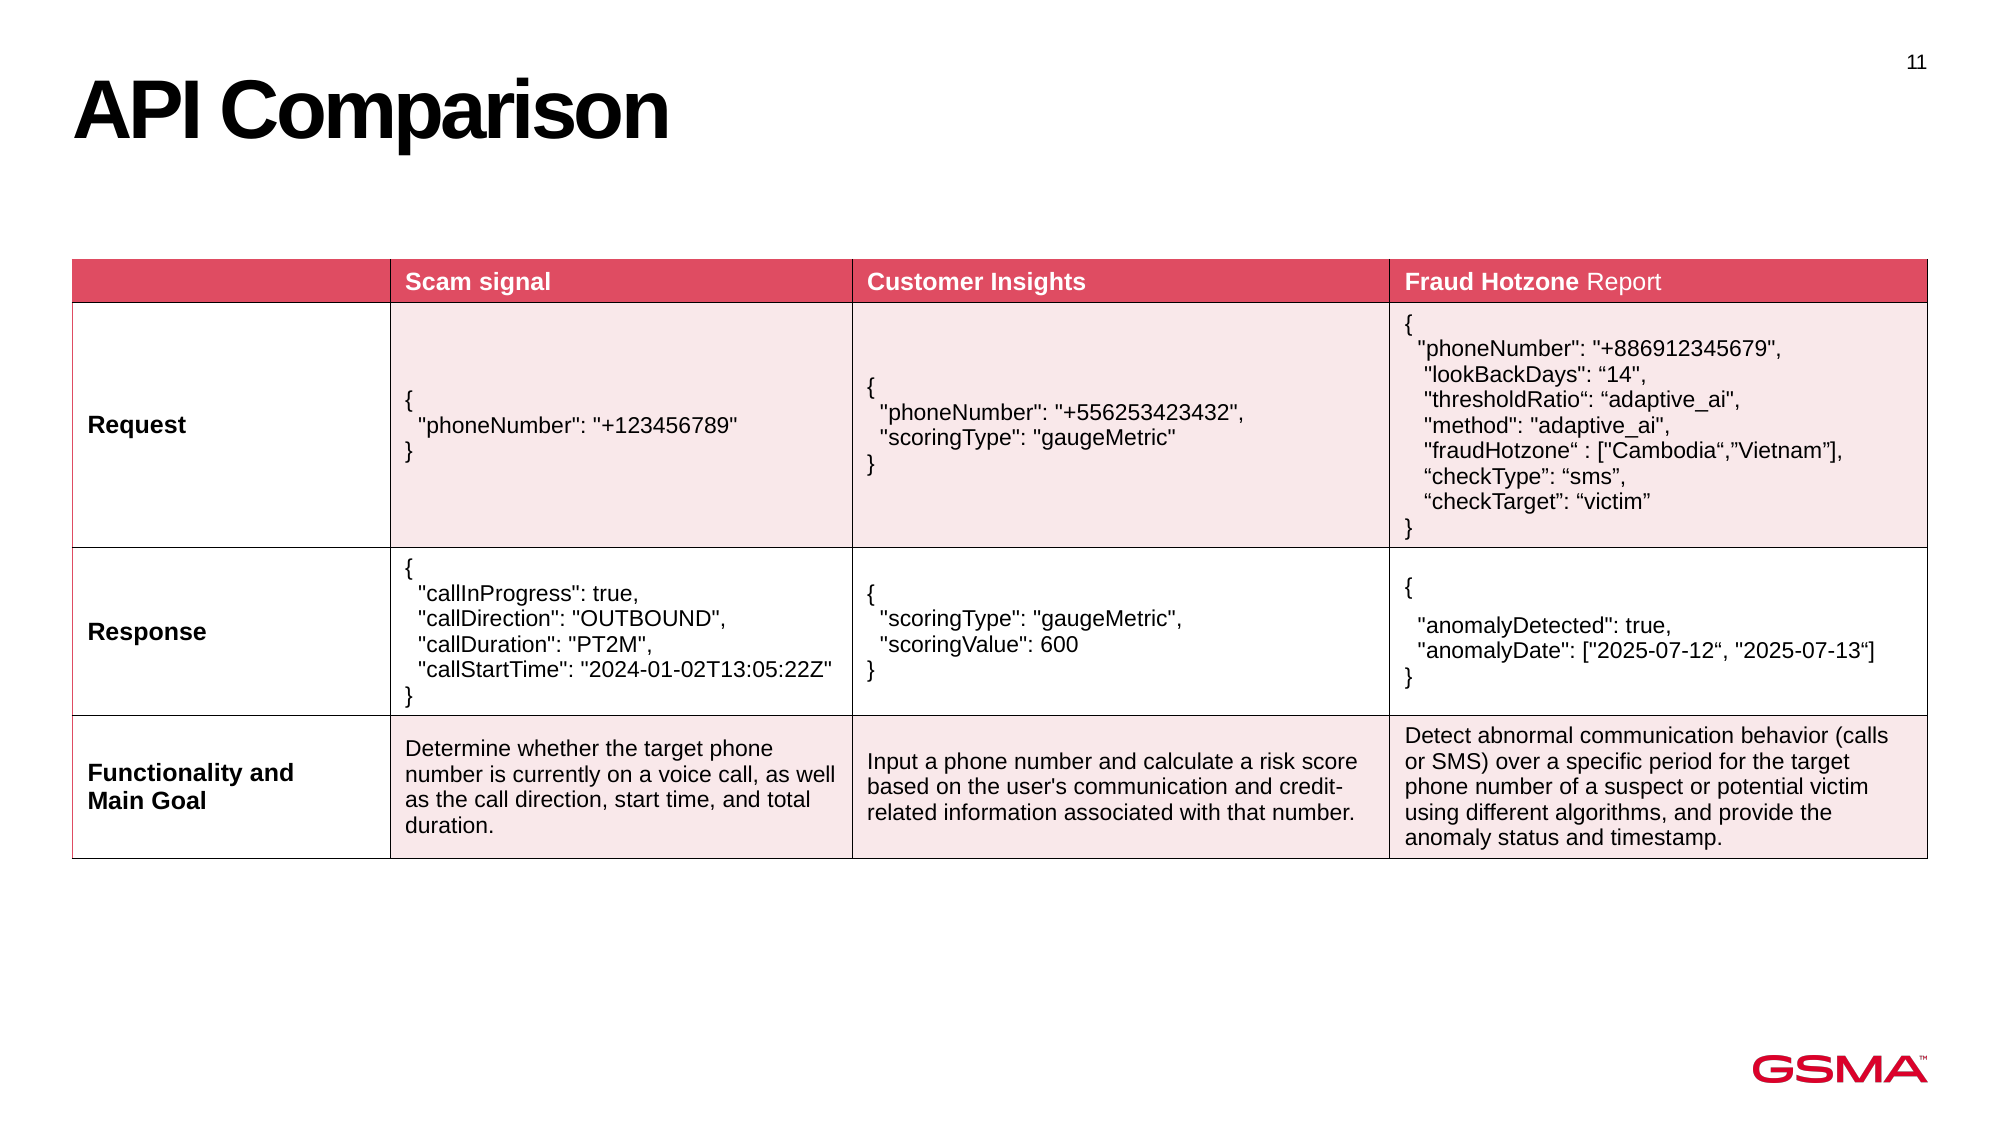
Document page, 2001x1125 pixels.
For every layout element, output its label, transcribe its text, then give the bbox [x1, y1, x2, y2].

table_header Scam signal [391, 261, 852, 302]
title API Comparison [72, 72, 1928, 156]
table_cell Request [73, 303, 390, 547]
table_cell { "phoneNumber": "+886912345679", "lookBackDays": “14", "thresholdRatio“: “adaptive_ai", "method": "adaptive_ai", "fraudHotzone“ : ["Cambodia“,”Vietnam”], “checkType”: “sms”, “checkTarget”: “victim” } [1390, 303, 1927, 547]
table_cell { "scoringType": "gaugeMetric", "scoringValue": 600 } [853, 548, 1389, 715]
table_cell { "phoneNumber": "+123456789" } [391, 303, 852, 547]
table_cell Input a phone number and calculate a risk score based on the user's communication and credit-related information associated with that number. [853, 716, 1389, 858]
slide_number 11 [1853, 48, 1928, 72]
table_cell { "phoneNumber": "+556253423432", "scoringType": "gaugeMetric" } [853, 303, 1389, 547]
table_cell { "anomalyDetected": true, "anomalyDate": ["2025-07-12“, "2025-07-13“] } [1390, 548, 1927, 715]
table_cell { "callInProgress": true, "callDirection": "OUTBOUND", "callDuration": "PT2M", "callStartTime": "2024-01-02T13:05:22Z" } [391, 548, 852, 715]
table_cell Detect abnormal communication behavior (calls or SMS) over a specific period for the target phone number of a suspect or potential victim using different algorithms, and provide the anomaly status and timestamp. [1390, 716, 1927, 858]
table_cell Response [73, 548, 390, 715]
table_header Fraud Hotzone Report [1390, 261, 1927, 302]
picture [1753, 1055, 1928, 1083]
table_cell Determine whether the target phone number is currently on a voice call, as well as the call direction, start time, and total duration. [391, 716, 852, 858]
table_header Customer Insights [853, 261, 1389, 302]
table_cell Functionality and Main Goal [73, 716, 390, 858]
table_header [73, 261, 390, 302]
